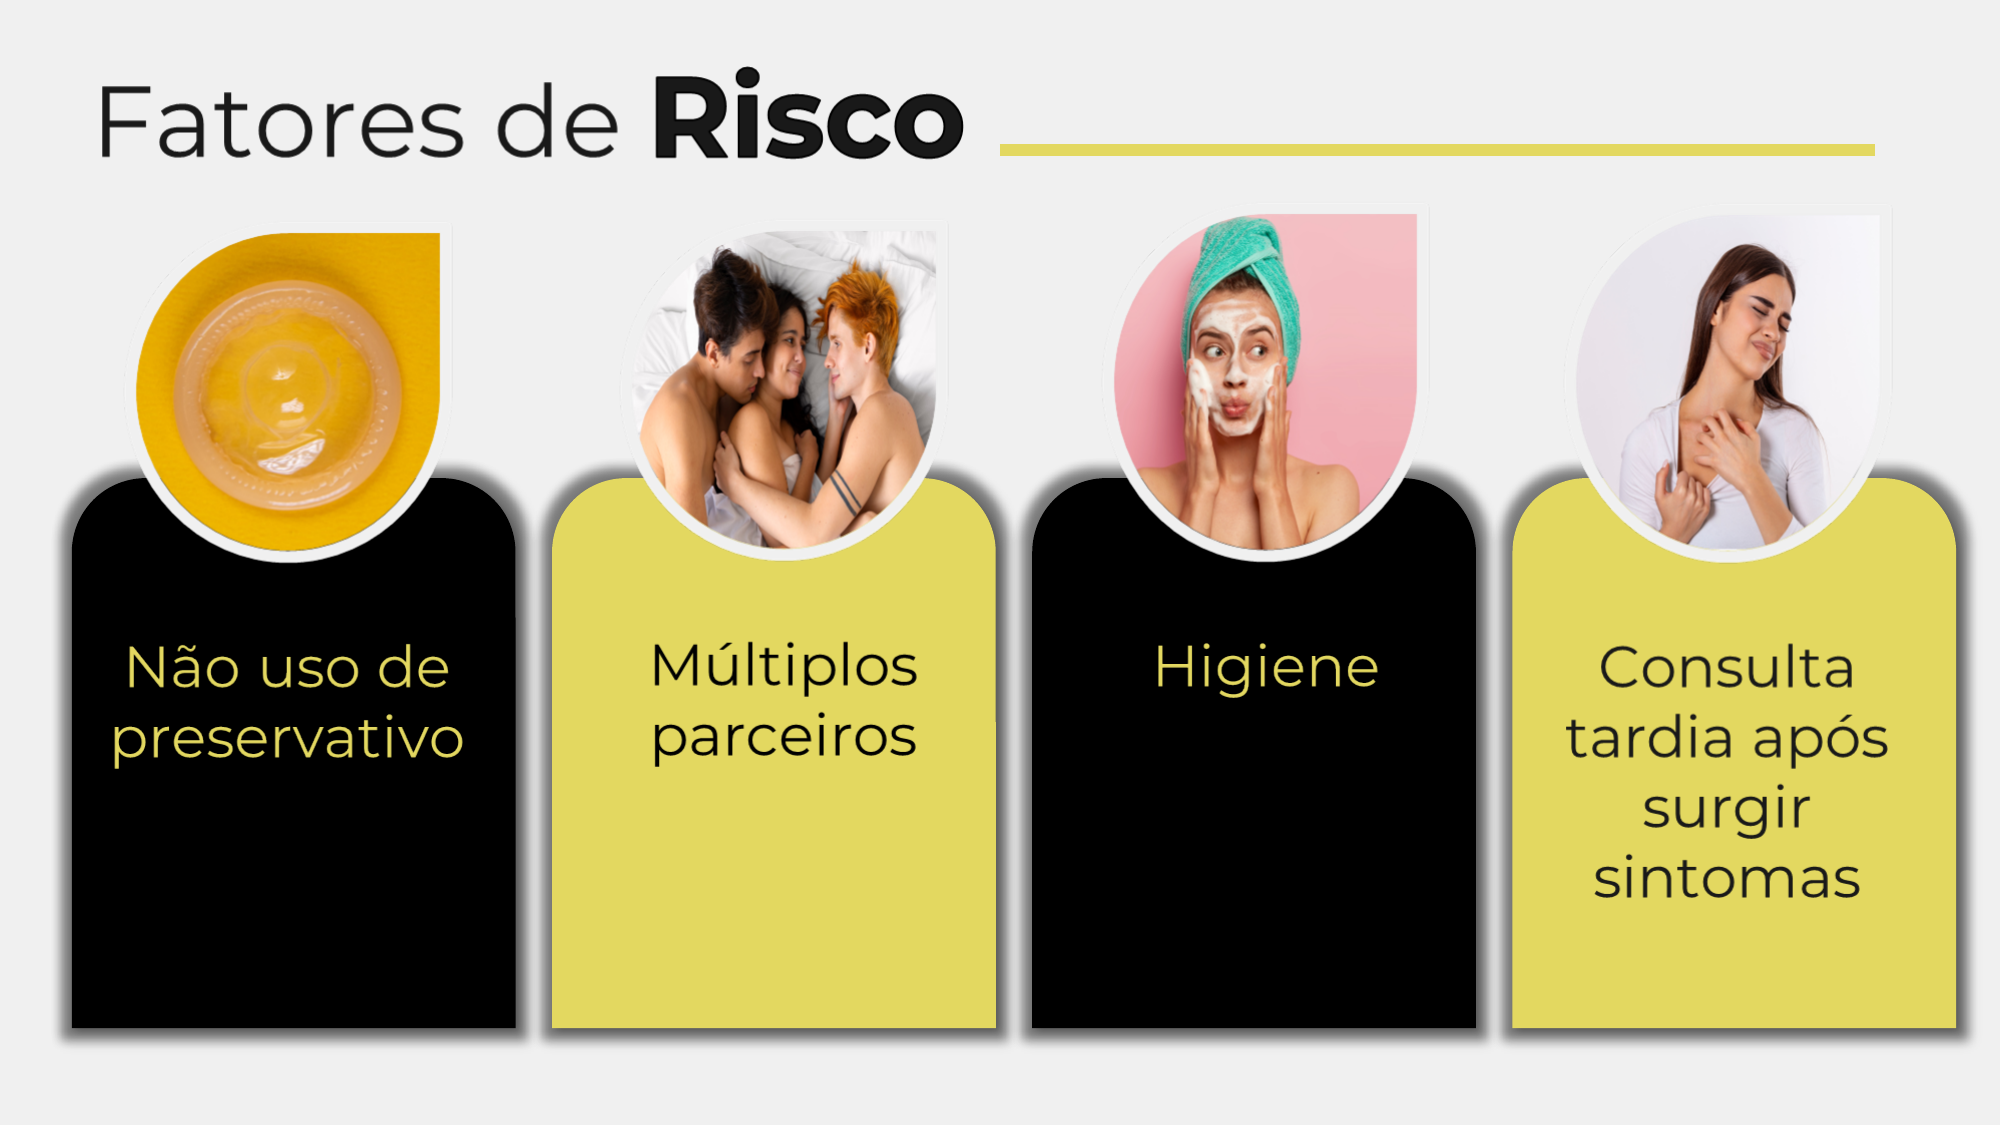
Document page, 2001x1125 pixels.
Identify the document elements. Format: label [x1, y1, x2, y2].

picture [30, 31, 1009, 808]
picture [1503, 202, 1953, 948]
picture [1041, 201, 1491, 737]
